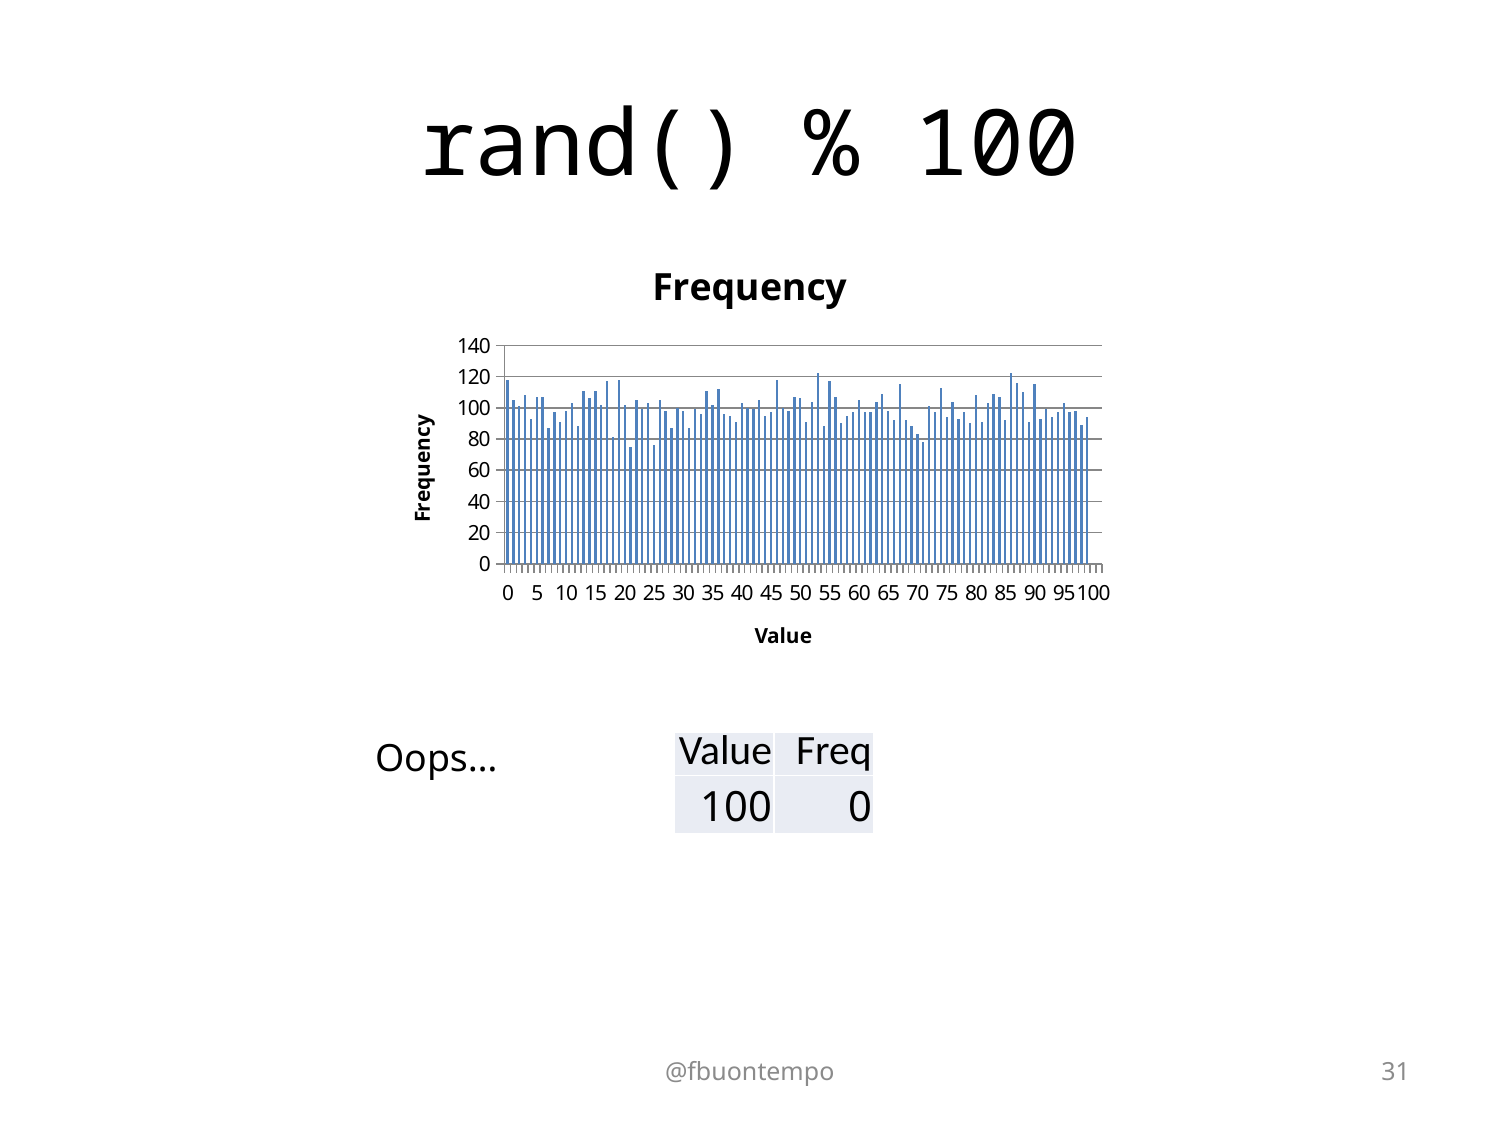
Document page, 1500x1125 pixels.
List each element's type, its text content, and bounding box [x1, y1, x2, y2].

title rand() % 100 [75, 45, 1425, 233]
text_box Oops… [360, 726, 656, 787]
slide_number 31 [1074, 1042, 1425, 1103]
table_cell 0 [775, 776, 873, 833]
footer @fbuontempo [512, 1042, 988, 1103]
table_cell 100 [675, 776, 773, 833]
chart [374, 230, 1126, 682]
table_header Value [675, 733, 773, 775]
table_header Freq [775, 733, 873, 775]
